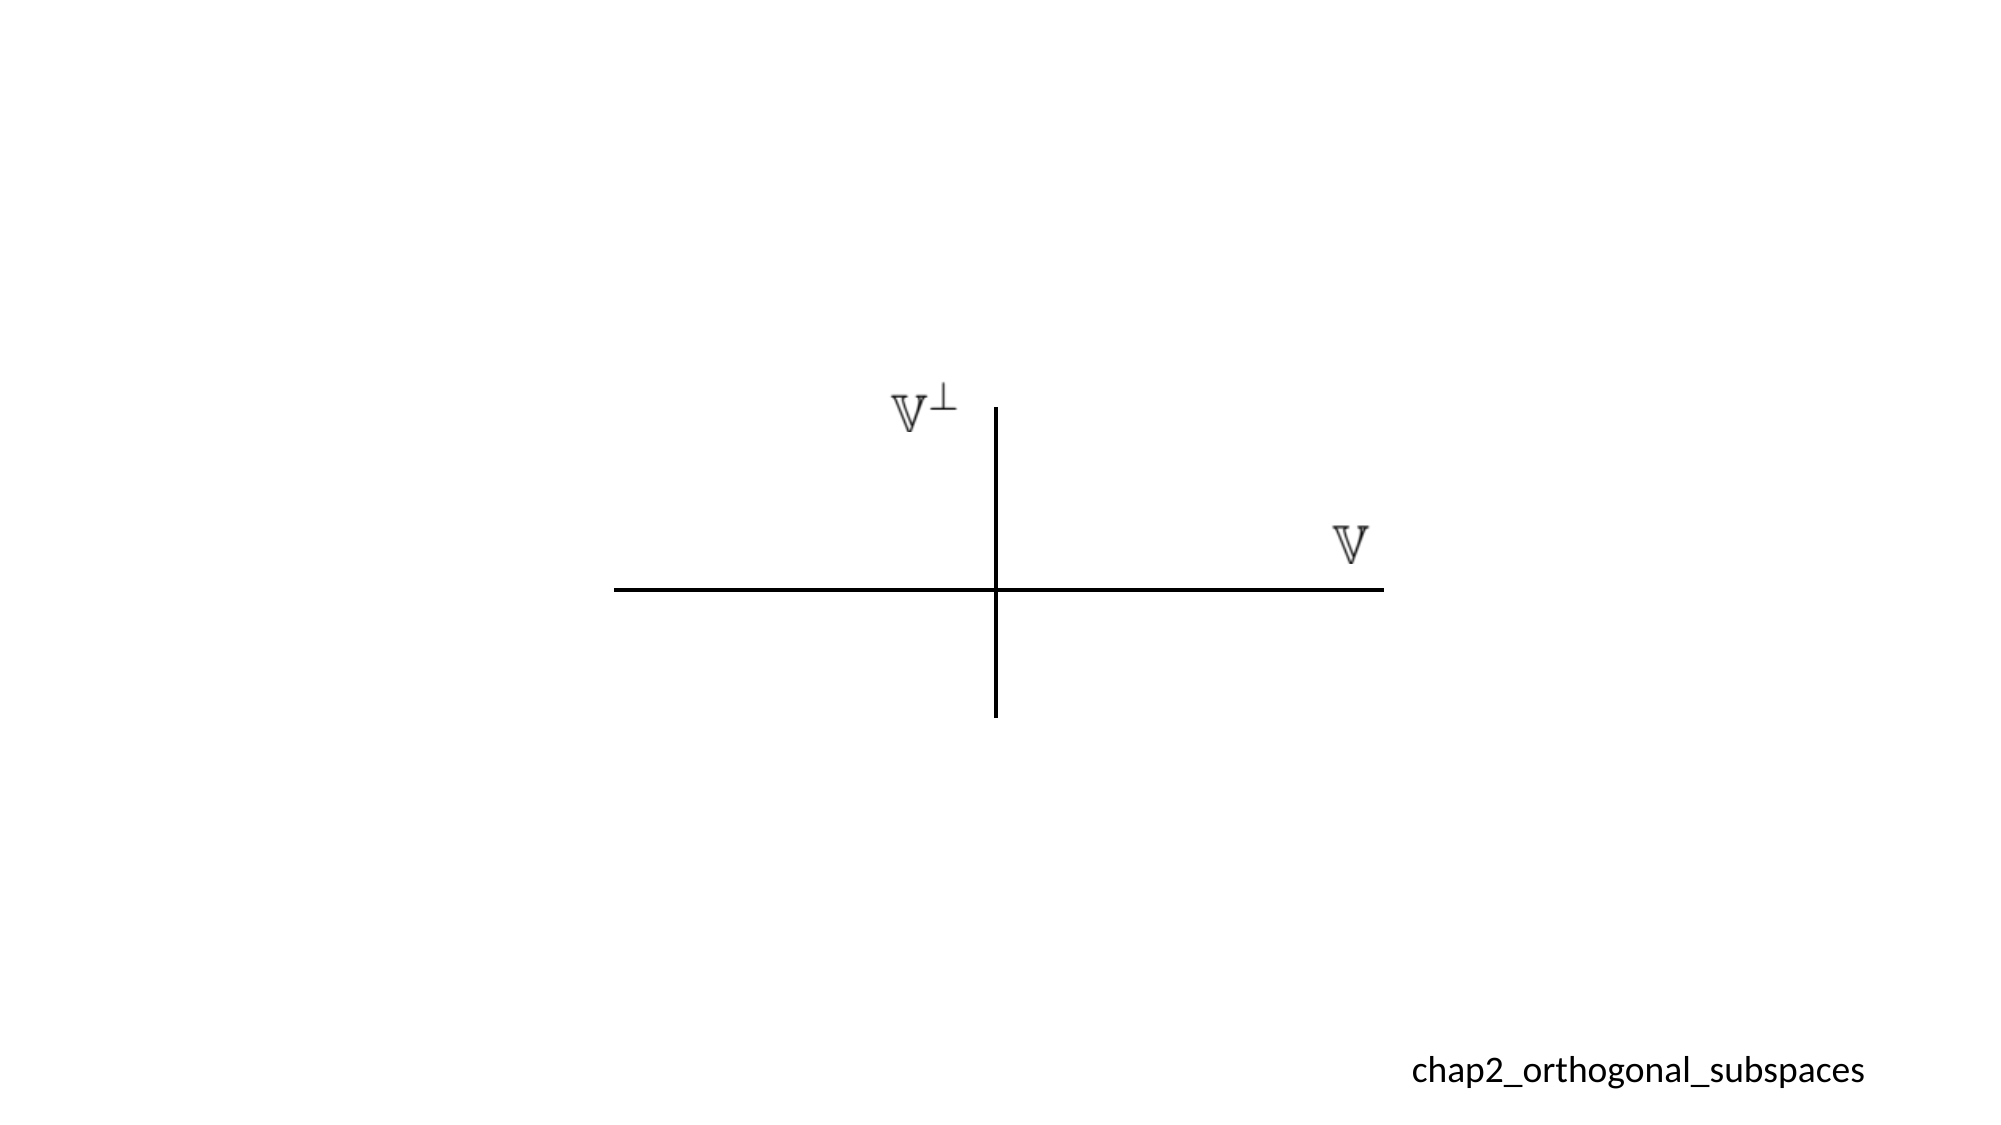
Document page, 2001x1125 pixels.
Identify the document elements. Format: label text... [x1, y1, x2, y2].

picture [750, 379, 1093, 432]
picture [1190, 519, 1508, 564]
text_box chap2_orthogonal_subspaces [1397, 1037, 1881, 1098]
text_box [614, 406, 1385, 719]
